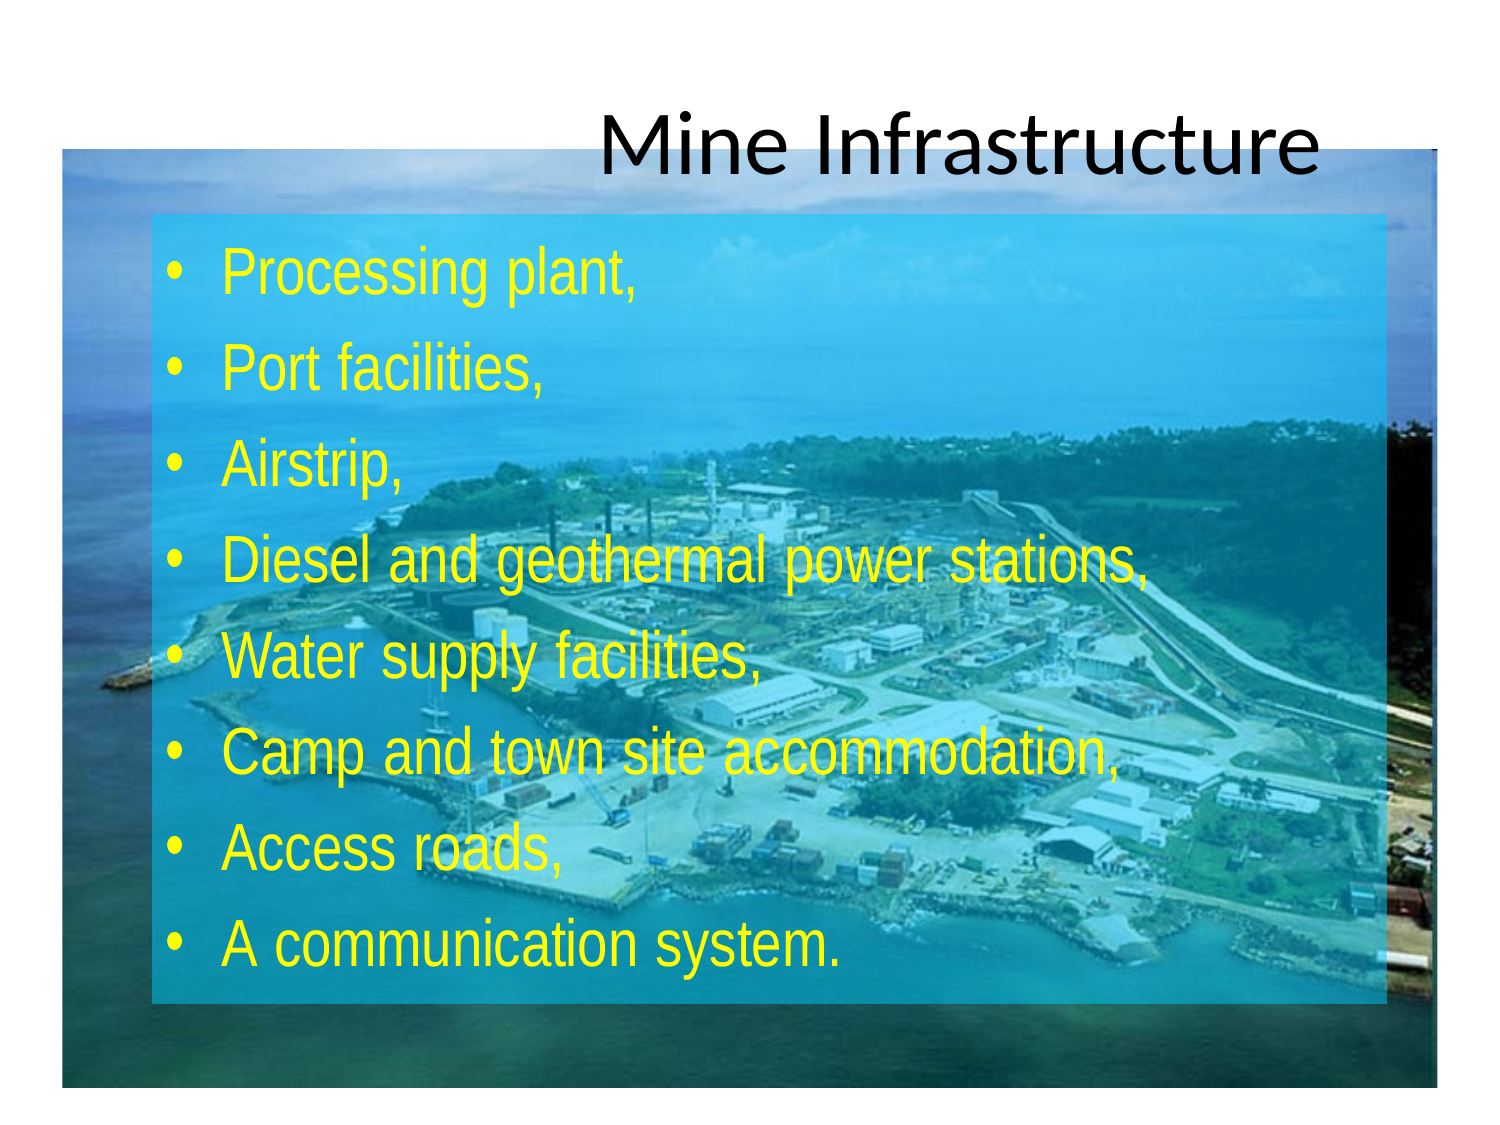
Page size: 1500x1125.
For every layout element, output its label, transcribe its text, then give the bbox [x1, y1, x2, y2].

text_box [150, 212, 1388, 1005]
text_box [62, 149, 1438, 1088]
text_box Processing plant, Port facilities, Airstrip, Diesel and geothermal power stations, Water supply facilities, Camp and town site accommodation, Access roads, A communication system. [162, 228, 1155, 980]
title Mine Infrastructure [75, 45, 1425, 233]
